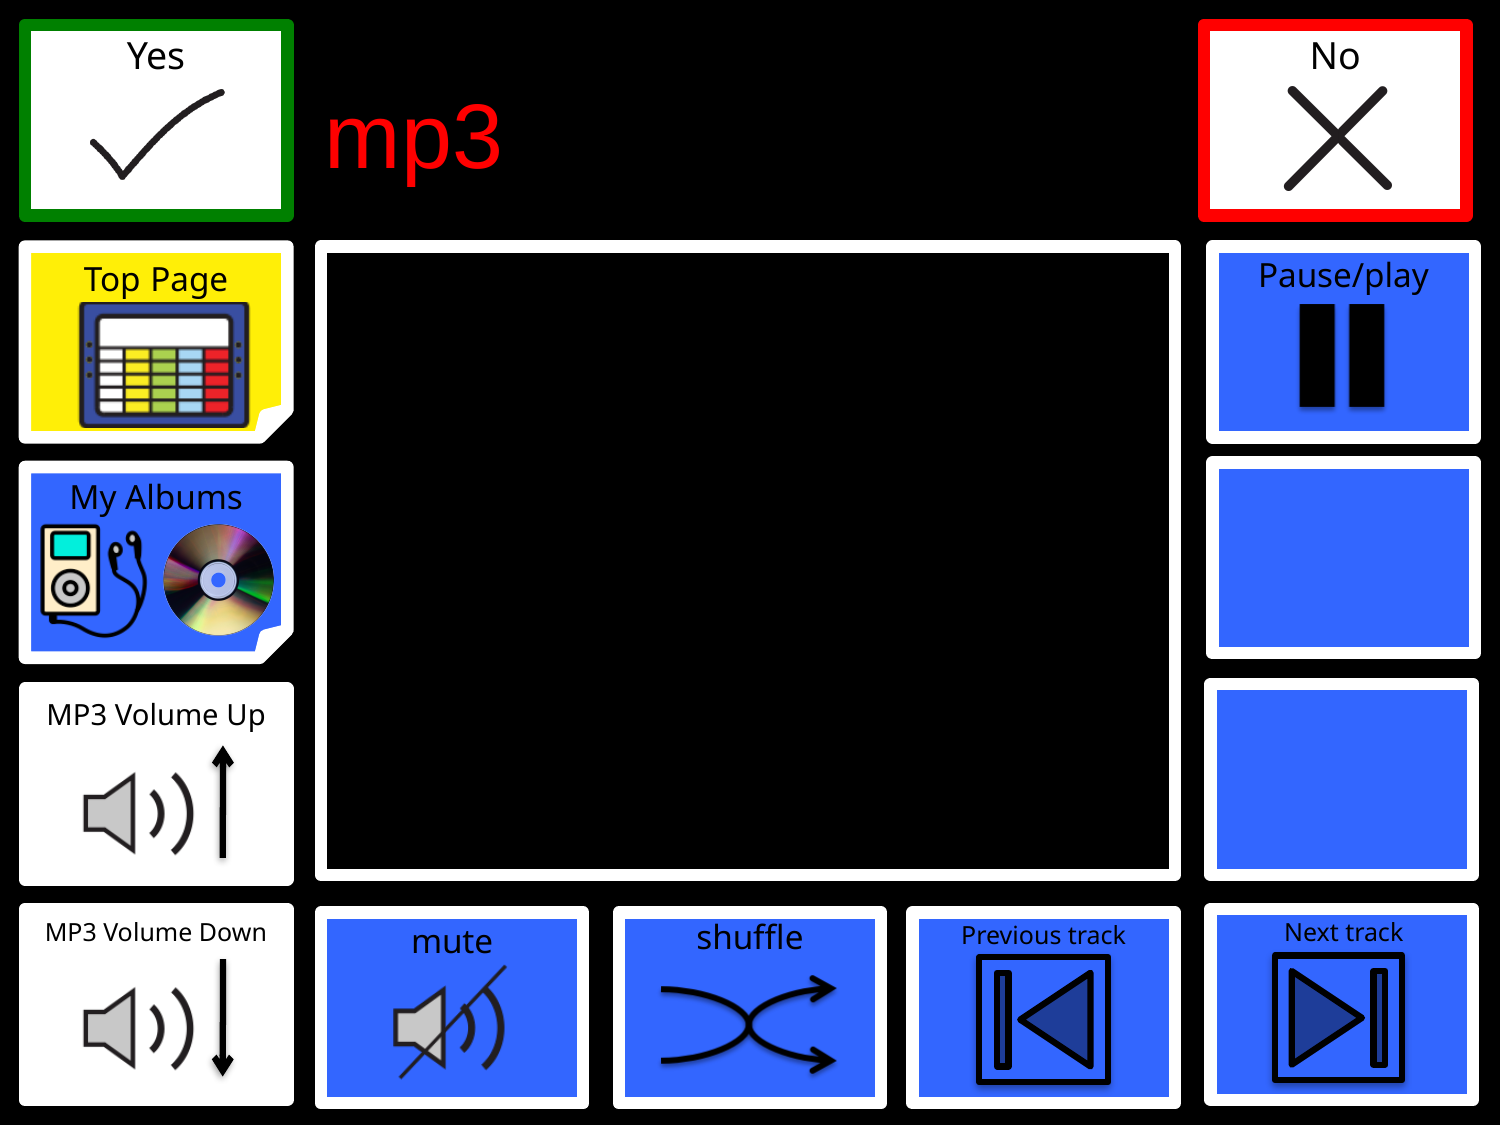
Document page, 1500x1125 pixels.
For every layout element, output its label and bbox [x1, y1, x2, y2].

picture [70, 746, 206, 882]
text_box [1212, 462, 1476, 654]
text_box [24, 24, 288, 216]
text_box [24, 466, 289, 659]
picture [379, 952, 521, 1094]
picture [654, 956, 871, 1098]
title [324, 36, 857, 241]
text_box [1210, 683, 1474, 876]
text_box [320, 246, 1176, 876]
text_box [1203, 24, 1467, 216]
text_box [24, 688, 288, 880]
text_box [1210, 908, 1475, 1101]
picture [74, 53, 238, 216]
text_box [24, 908, 288, 1101]
text_box [320, 912, 584, 1104]
picture [1274, 74, 1403, 203]
text_box [24, 245, 289, 439]
text_box [1212, 246, 1476, 438]
picture [1293, 300, 1391, 418]
picture [70, 961, 206, 1097]
picture [24, 512, 276, 650]
picture [62, 301, 267, 429]
text_box [618, 909, 888, 1104]
text_box [912, 912, 1176, 1104]
